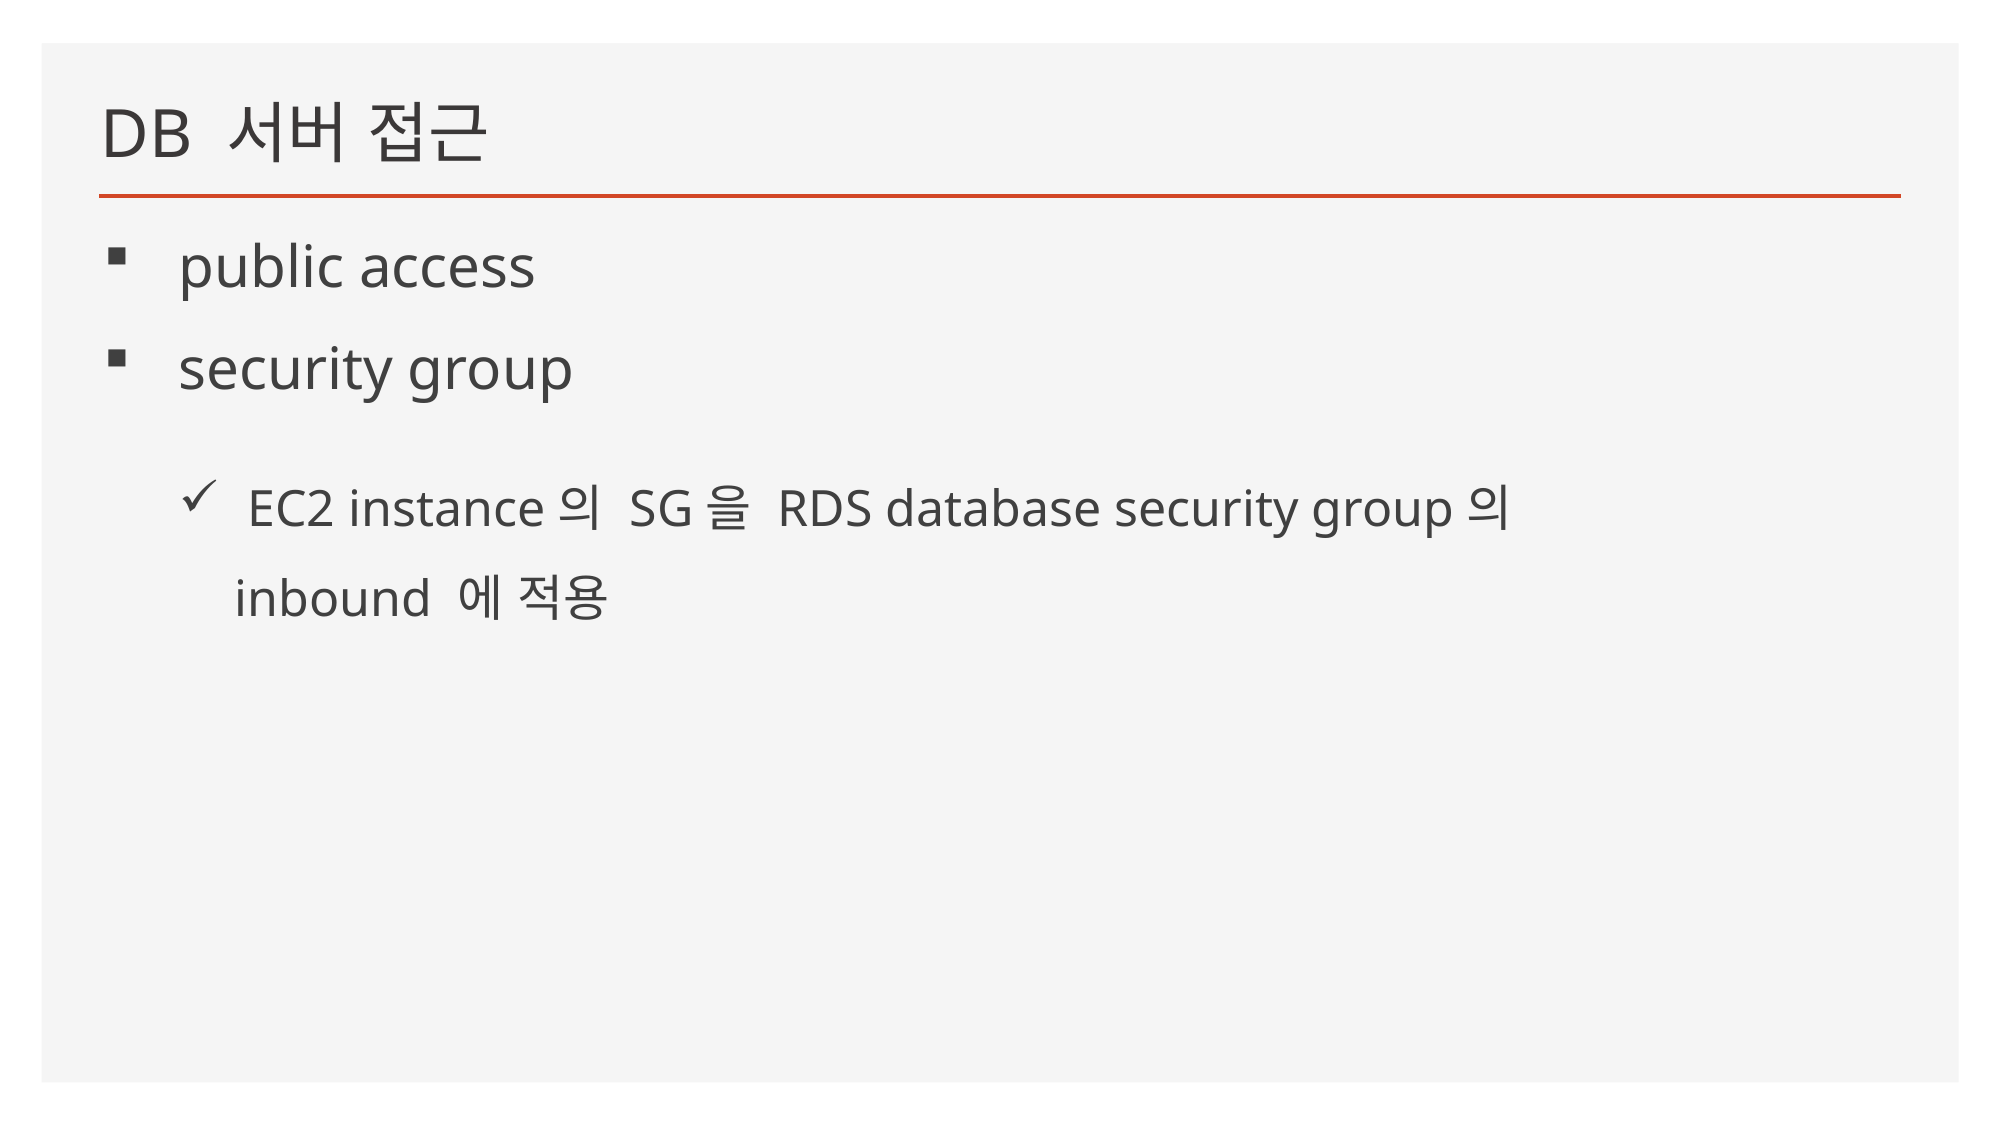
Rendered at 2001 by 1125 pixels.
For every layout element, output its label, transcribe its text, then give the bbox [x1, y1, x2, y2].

title DB 서버 접근 [85, 73, 1214, 179]
list public access security group EC2 instance의 SG을 RDS database security group의 inbound 에 적용 [88, 235, 1714, 888]
